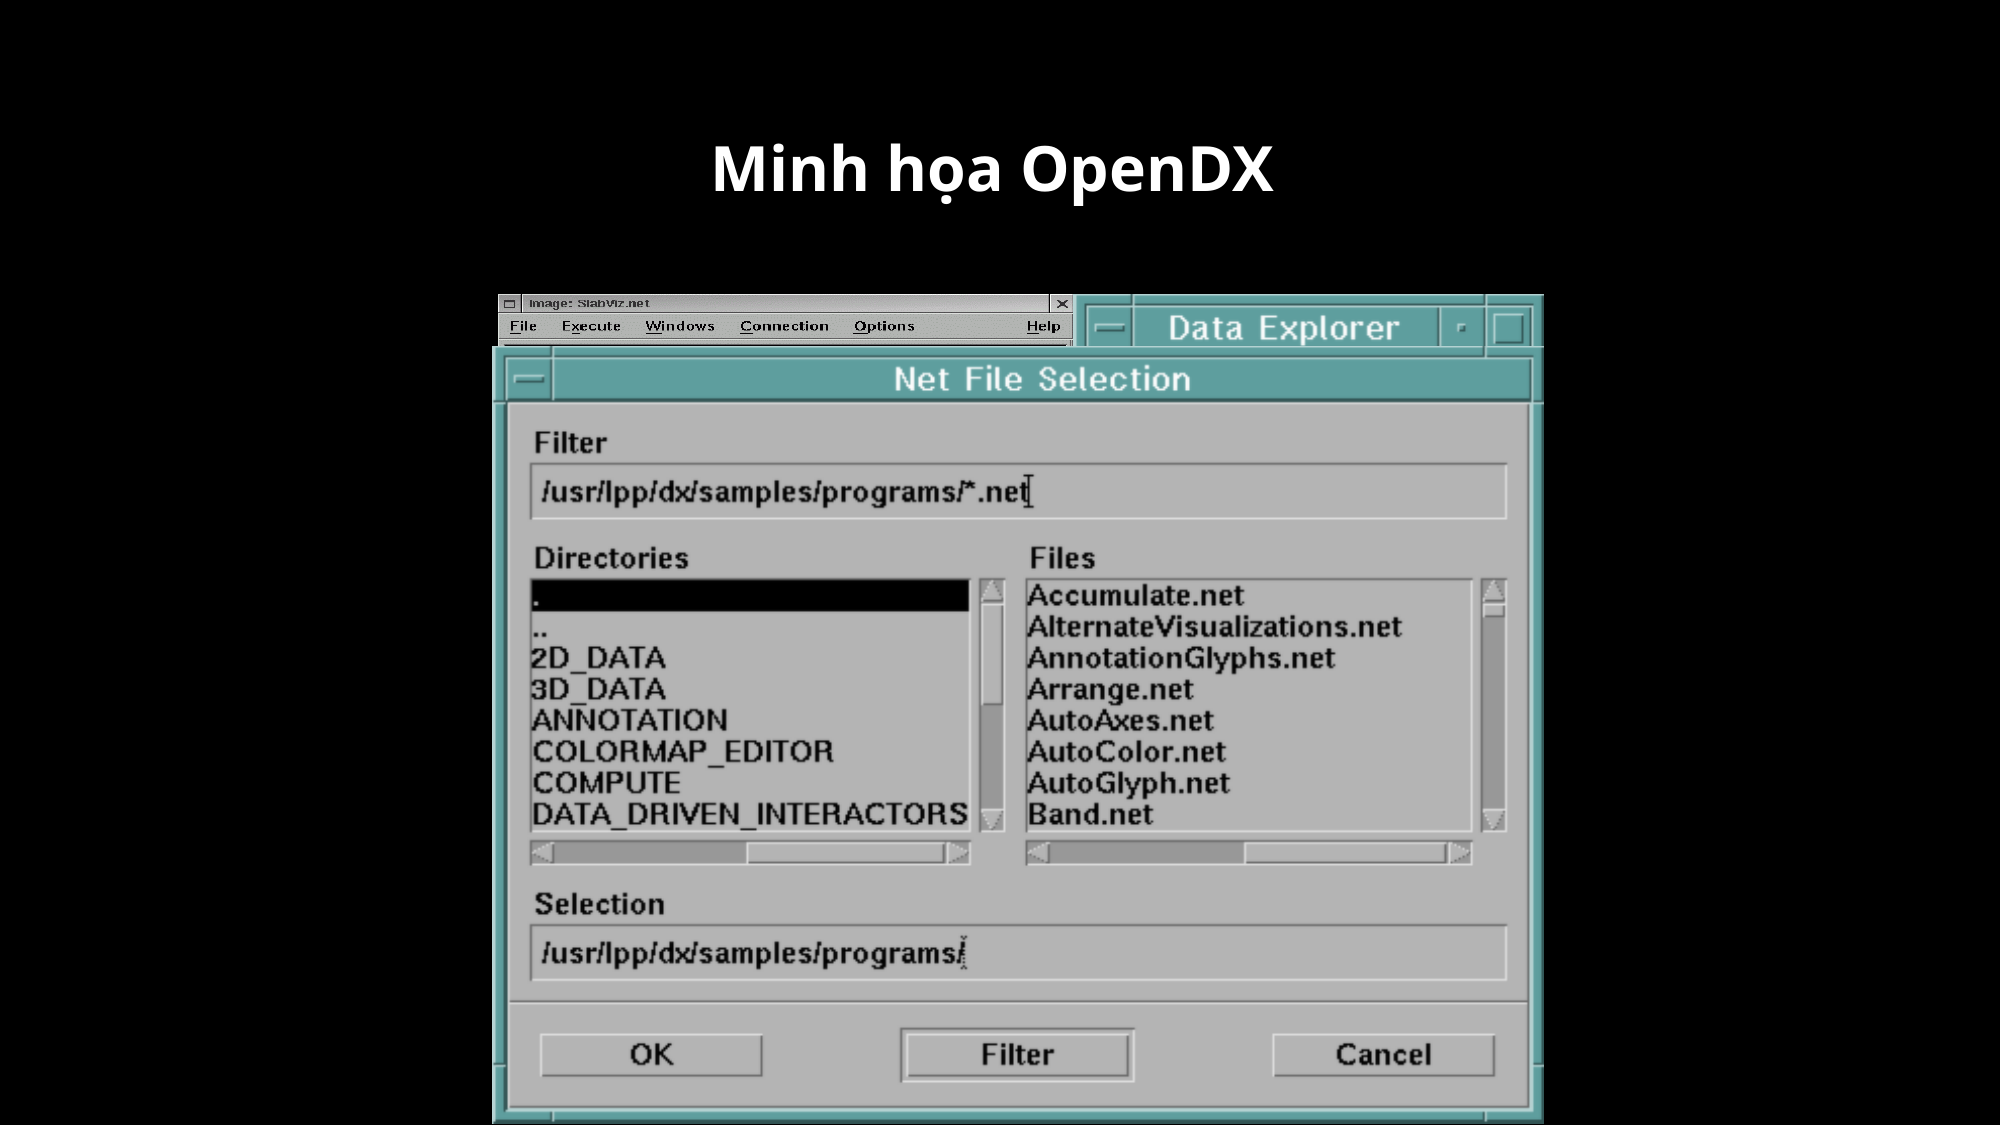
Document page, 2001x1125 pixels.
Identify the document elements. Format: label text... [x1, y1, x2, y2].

picture [492, 294, 1544, 1124]
text_box Minh họa OpenDX [695, 121, 1638, 211]
